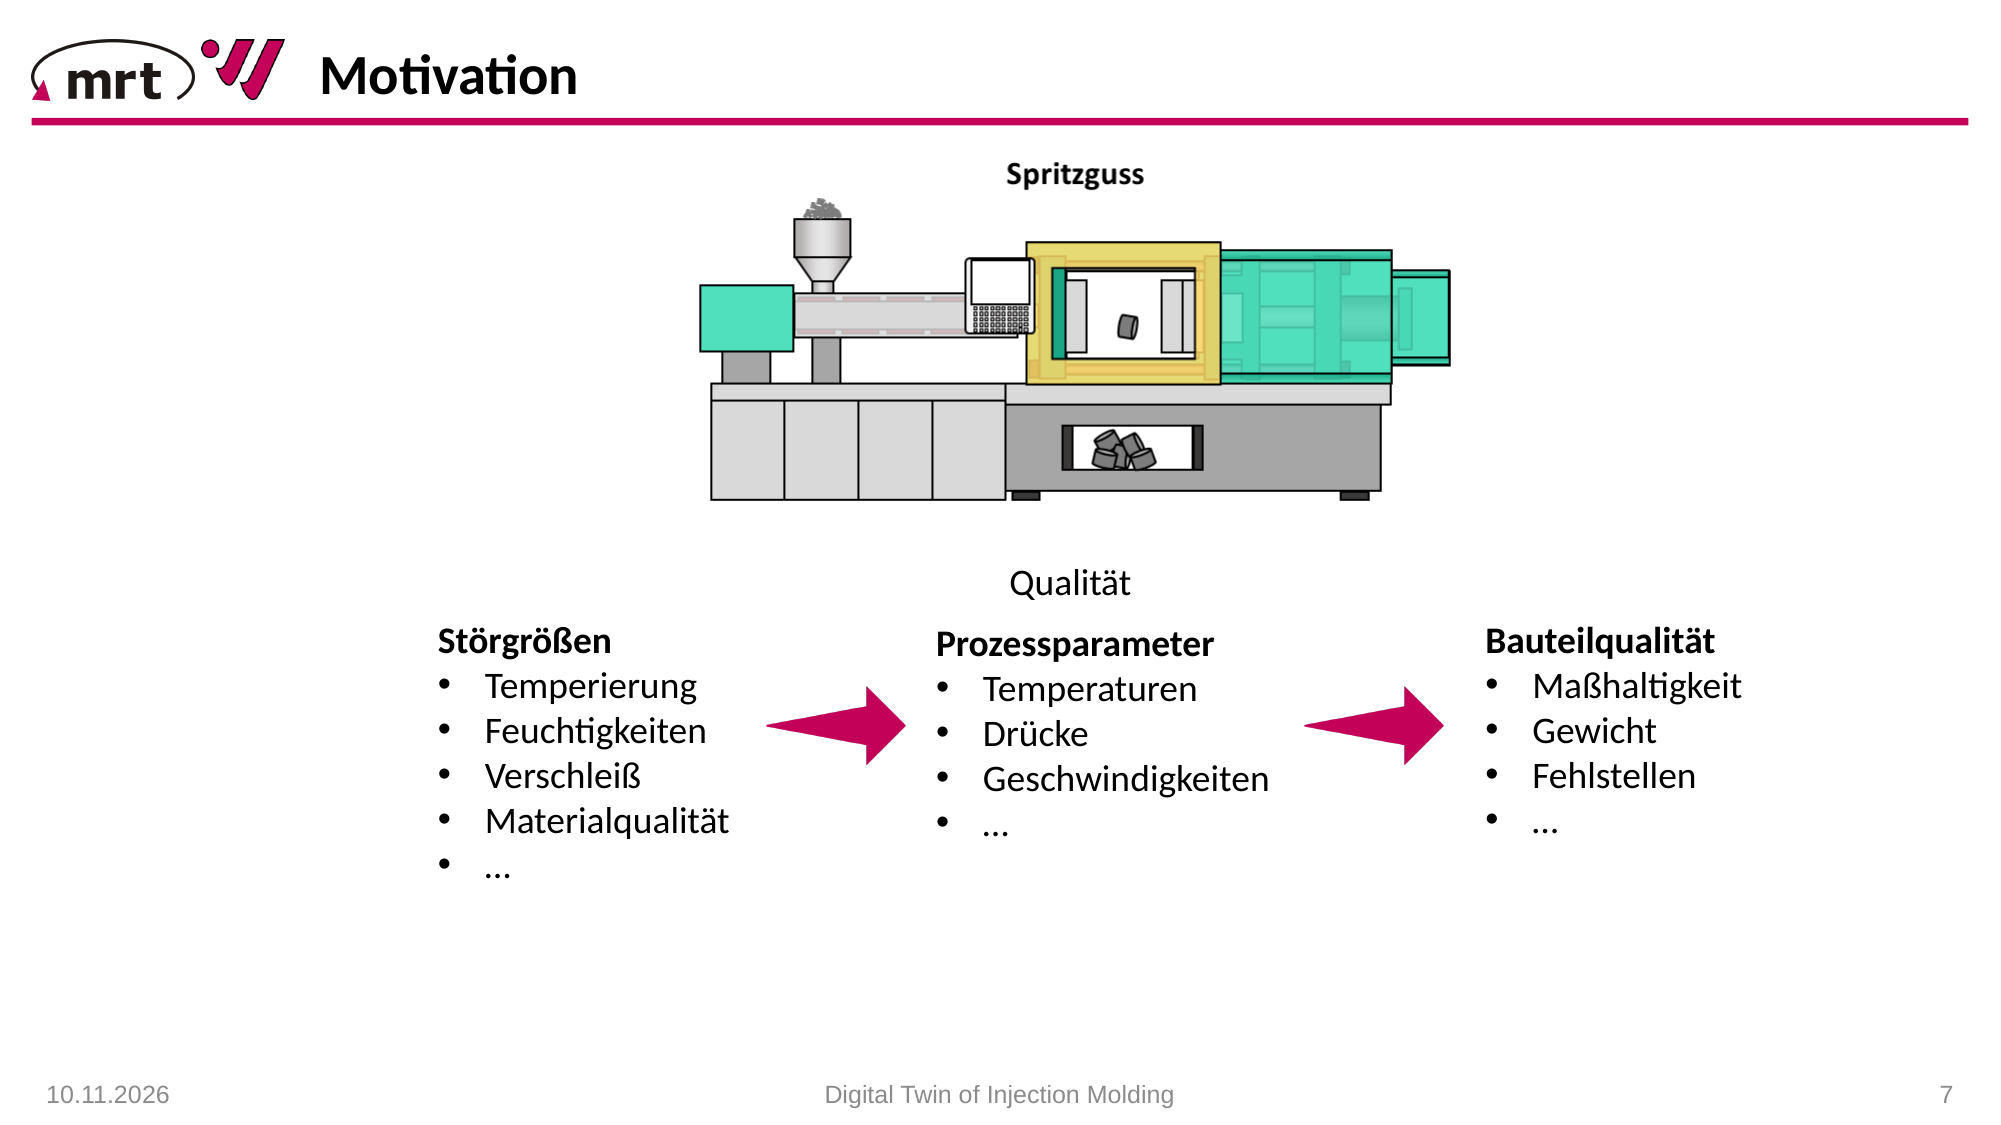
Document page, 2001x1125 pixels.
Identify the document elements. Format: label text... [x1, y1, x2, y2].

picture [201, 39, 285, 100]
text_box Digital Twin of Injection Molding [362, 1064, 1638, 1124]
picture [1298, 649, 1449, 801]
picture [759, 649, 911, 801]
text_box Störgrößen Temperierung Feuchtigkeiten Verschleiß Materialqualität … [423, 608, 985, 894]
text_box 26.01.2021 [31, 1064, 351, 1124]
picture [683, 142, 1470, 514]
text_box Qualität [921, 550, 1220, 611]
text_box Prozessparameter Temperaturen Drücke Geschwindigkeiten … [985, 611, 1299, 852]
text_box Bauteilqualität Maßhaltigkeit Gewicht Fehlstellen … [1470, 608, 1849, 849]
text_box 7 [1649, 1064, 1969, 1124]
picture [31, 39, 195, 101]
text_box Motivation [304, 31, 1831, 114]
